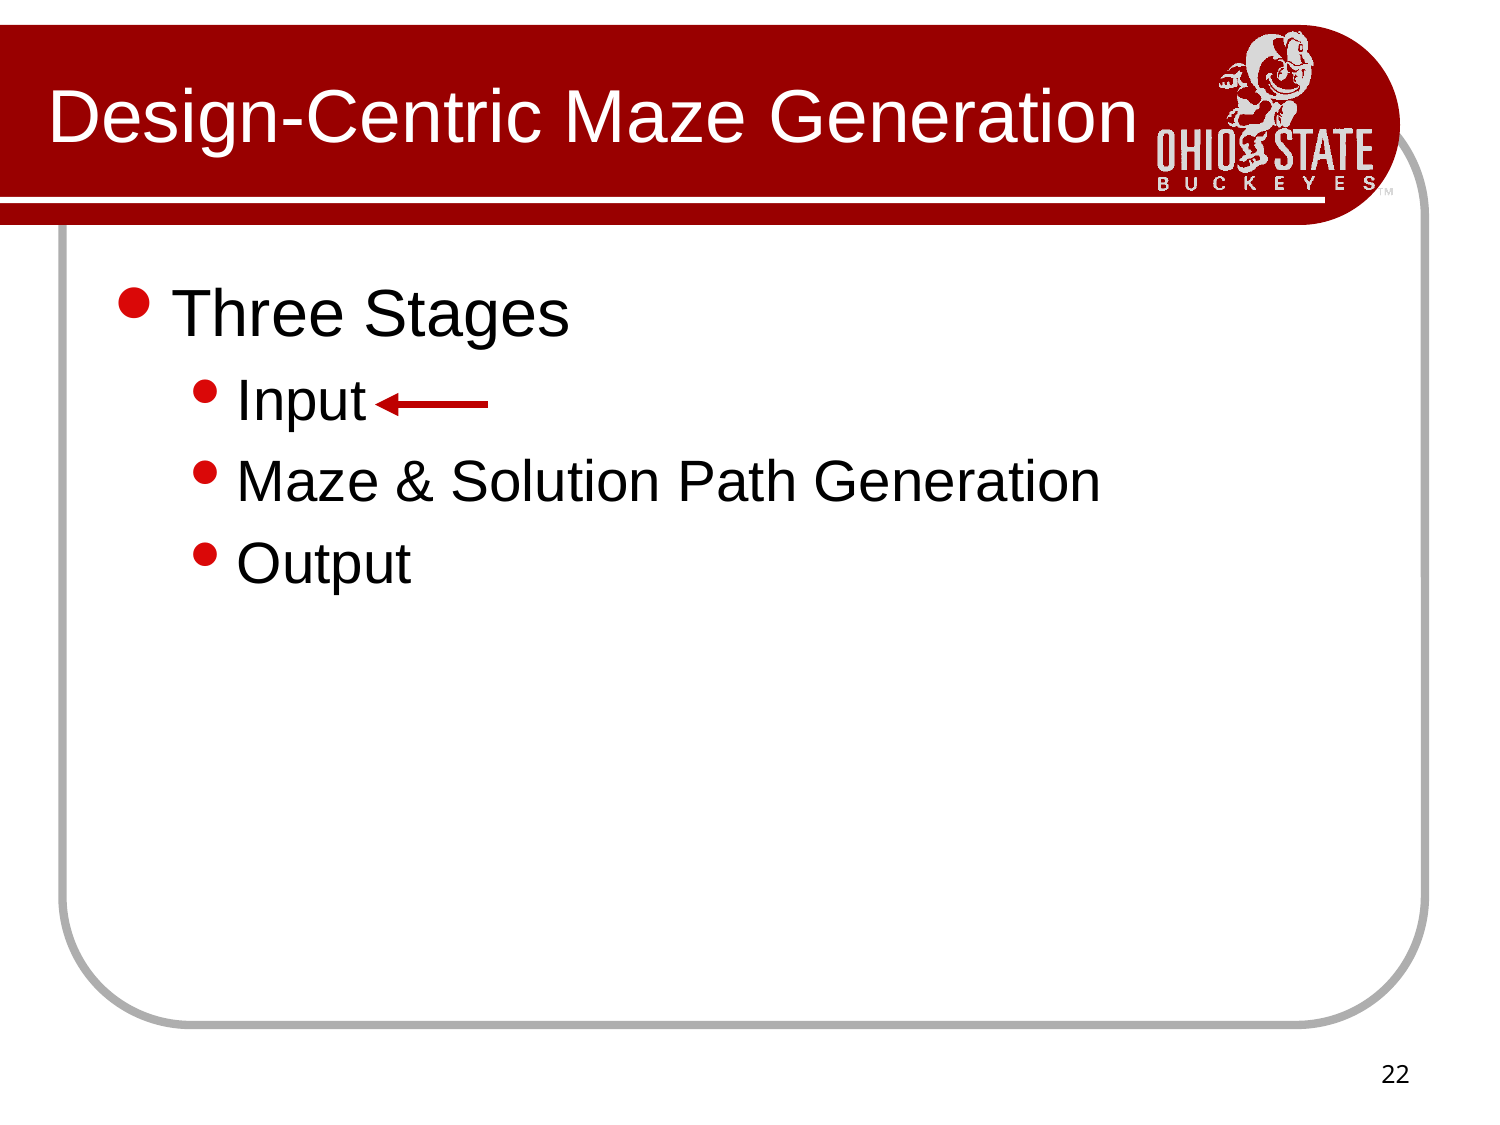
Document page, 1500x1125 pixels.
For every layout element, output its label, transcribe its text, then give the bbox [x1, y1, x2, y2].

list Three Stages Input Maze & Solution Path Generation Output [99, 262, 1401, 988]
slide_number 22 [1074, 1024, 1426, 1101]
title Design-Centric Maze Generation [31, 37, 1201, 188]
